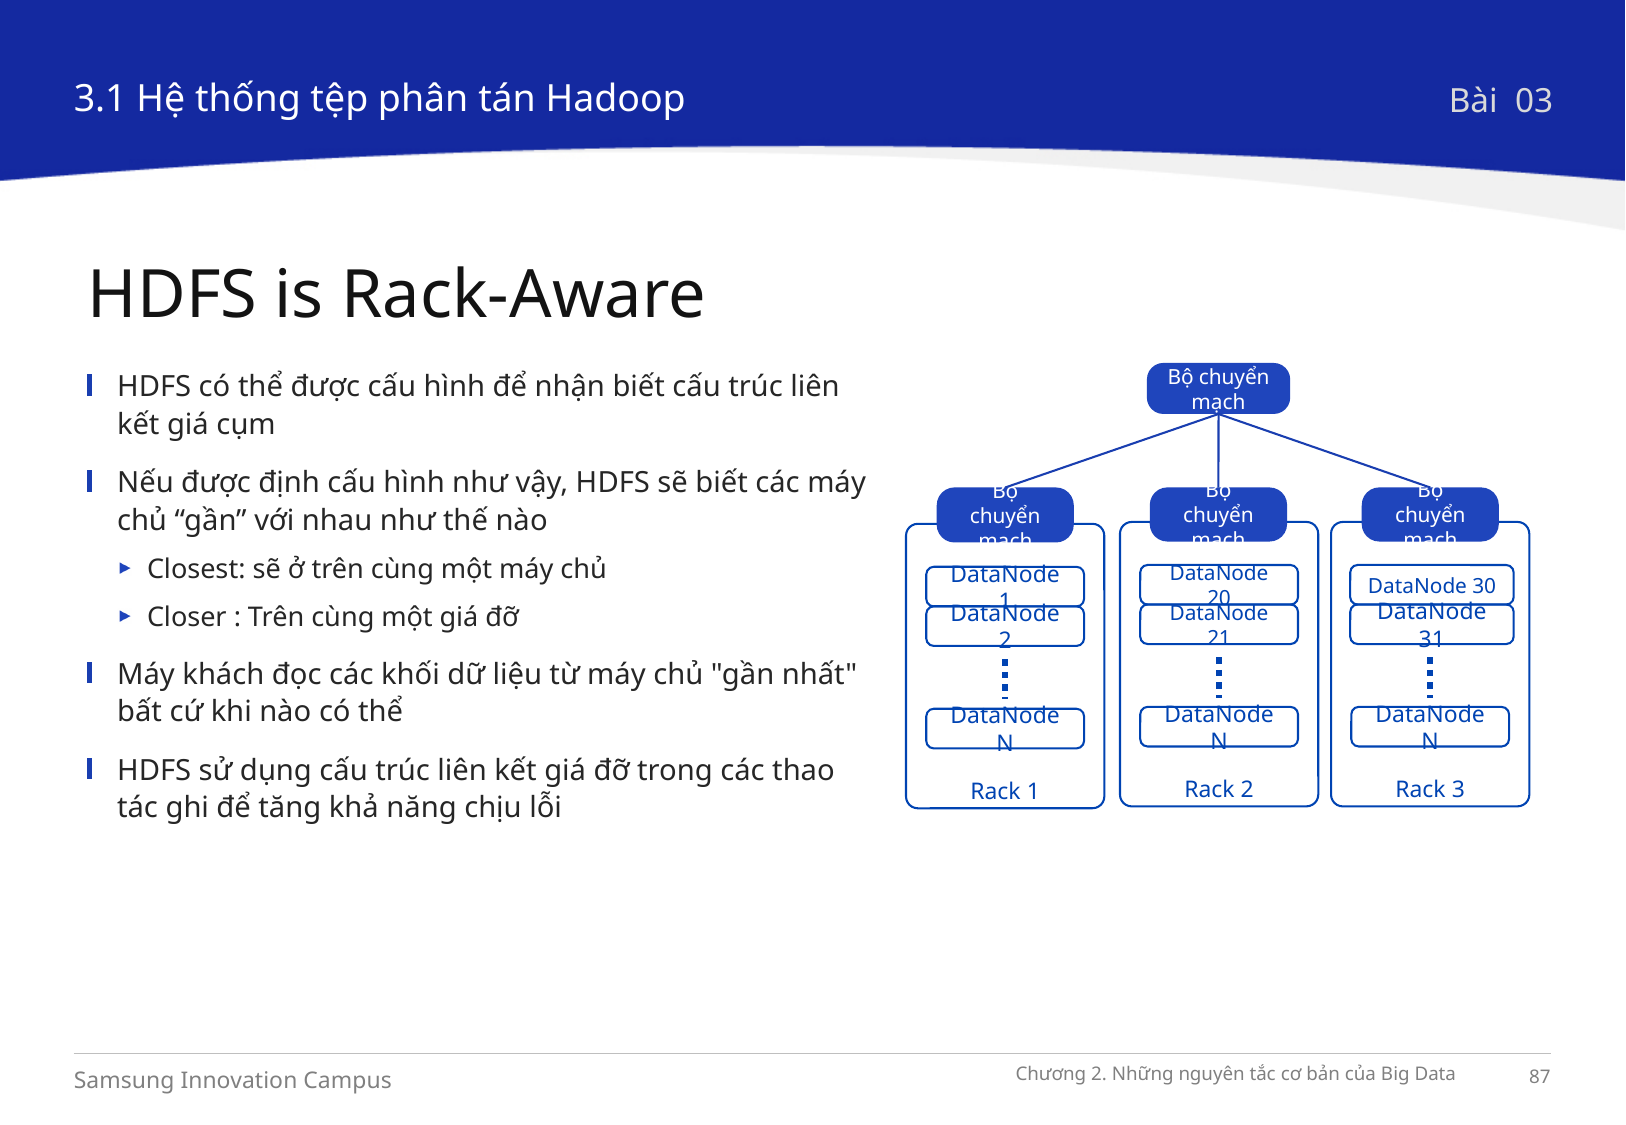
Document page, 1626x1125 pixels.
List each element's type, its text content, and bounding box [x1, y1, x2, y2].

list HDFS is Rack-Aware [87, 249, 1531, 331]
list Bài 03 [1423, 79, 1554, 120]
picture [0, 0, 1625, 1125]
list HDFS có thể được cấu hình để nhận biết cấu trúc liên kết giá cụm Nếu được định cấu hình như vậy, HDFS sẽ biết các máy chủ “gần” với nhau như thế nào Closest: sẽ ở trên cùng một máy chủ Closer : Trên cùng một giá đỡ Máy khách đọc các khối dữ liệu từ máy chủ "gần nhất" bất cứ khi nào có thể HDFS sử dụng cấu trúc liên kết giá đỡ trong các thao tác ghi để tăng khả năng chịu lỗi [87, 365, 873, 516]
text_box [906, 362, 1530, 811]
list 3.1 Hệ thống tệp phân tán Hadoop [73, 73, 1308, 119]
